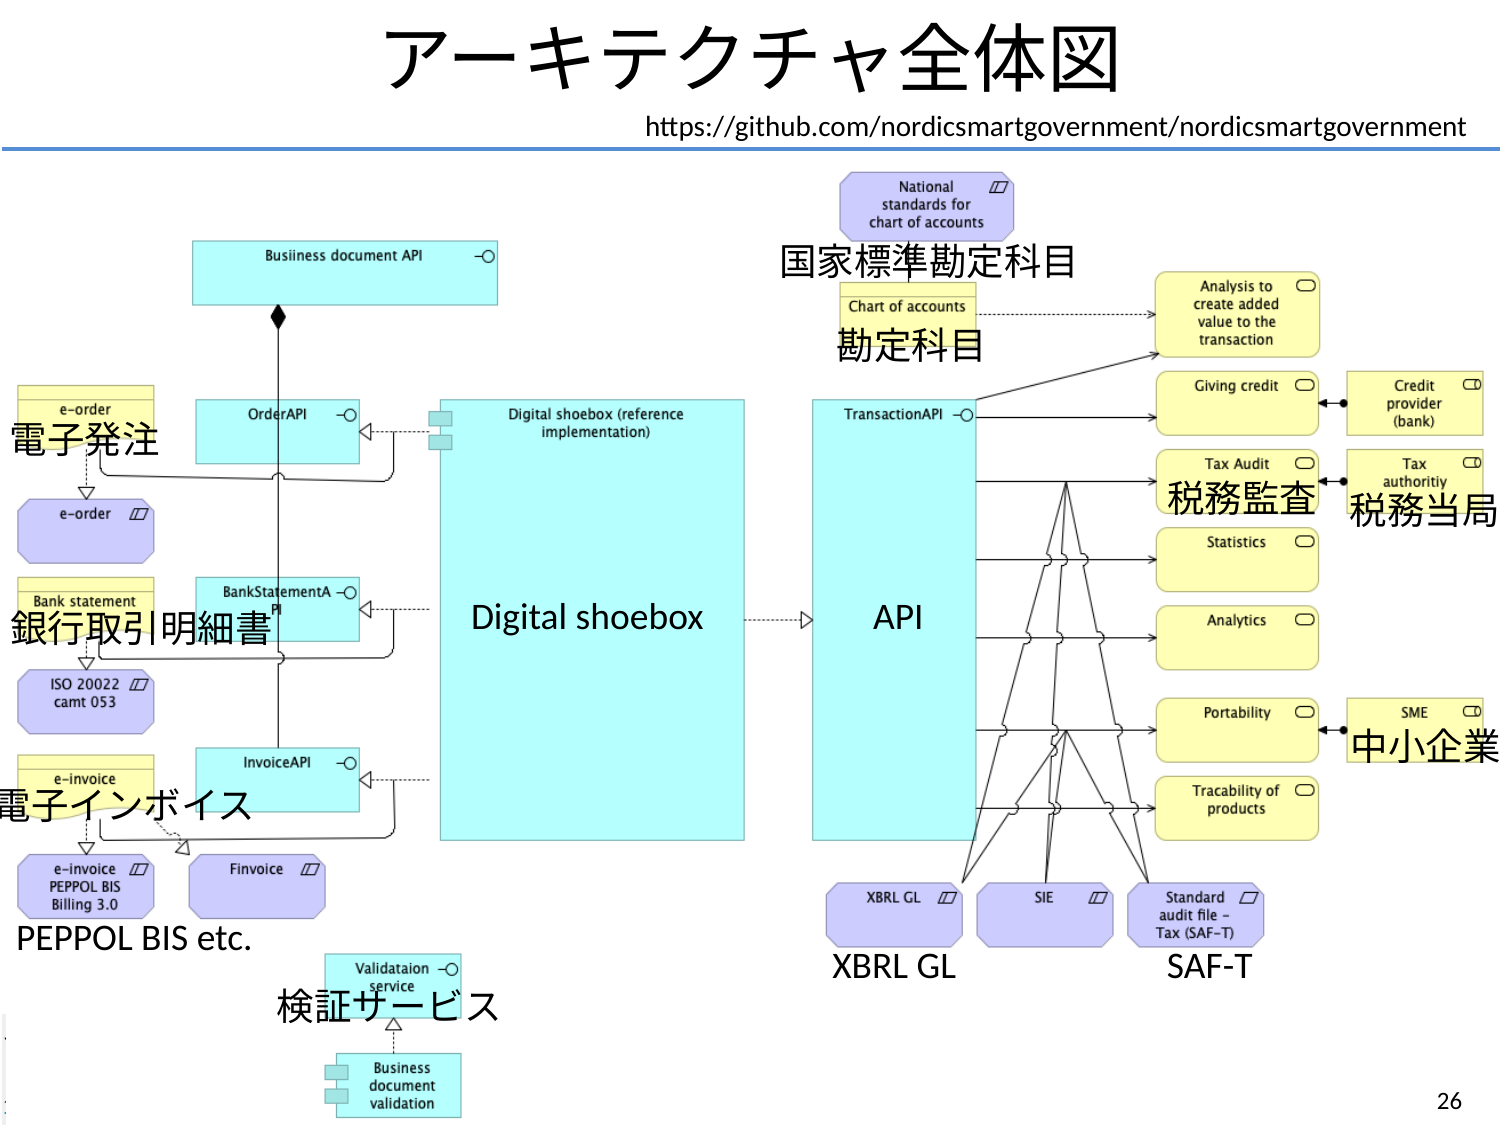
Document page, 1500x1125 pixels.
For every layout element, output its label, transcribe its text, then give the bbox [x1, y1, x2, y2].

picture [1, 160, 1495, 1125]
text_box https://github.com/nordicsmartgovernment/nordicsmartgovernment [512, 100, 1483, 150]
title アーキテクチャ全体図 [74, 8, 1426, 102]
